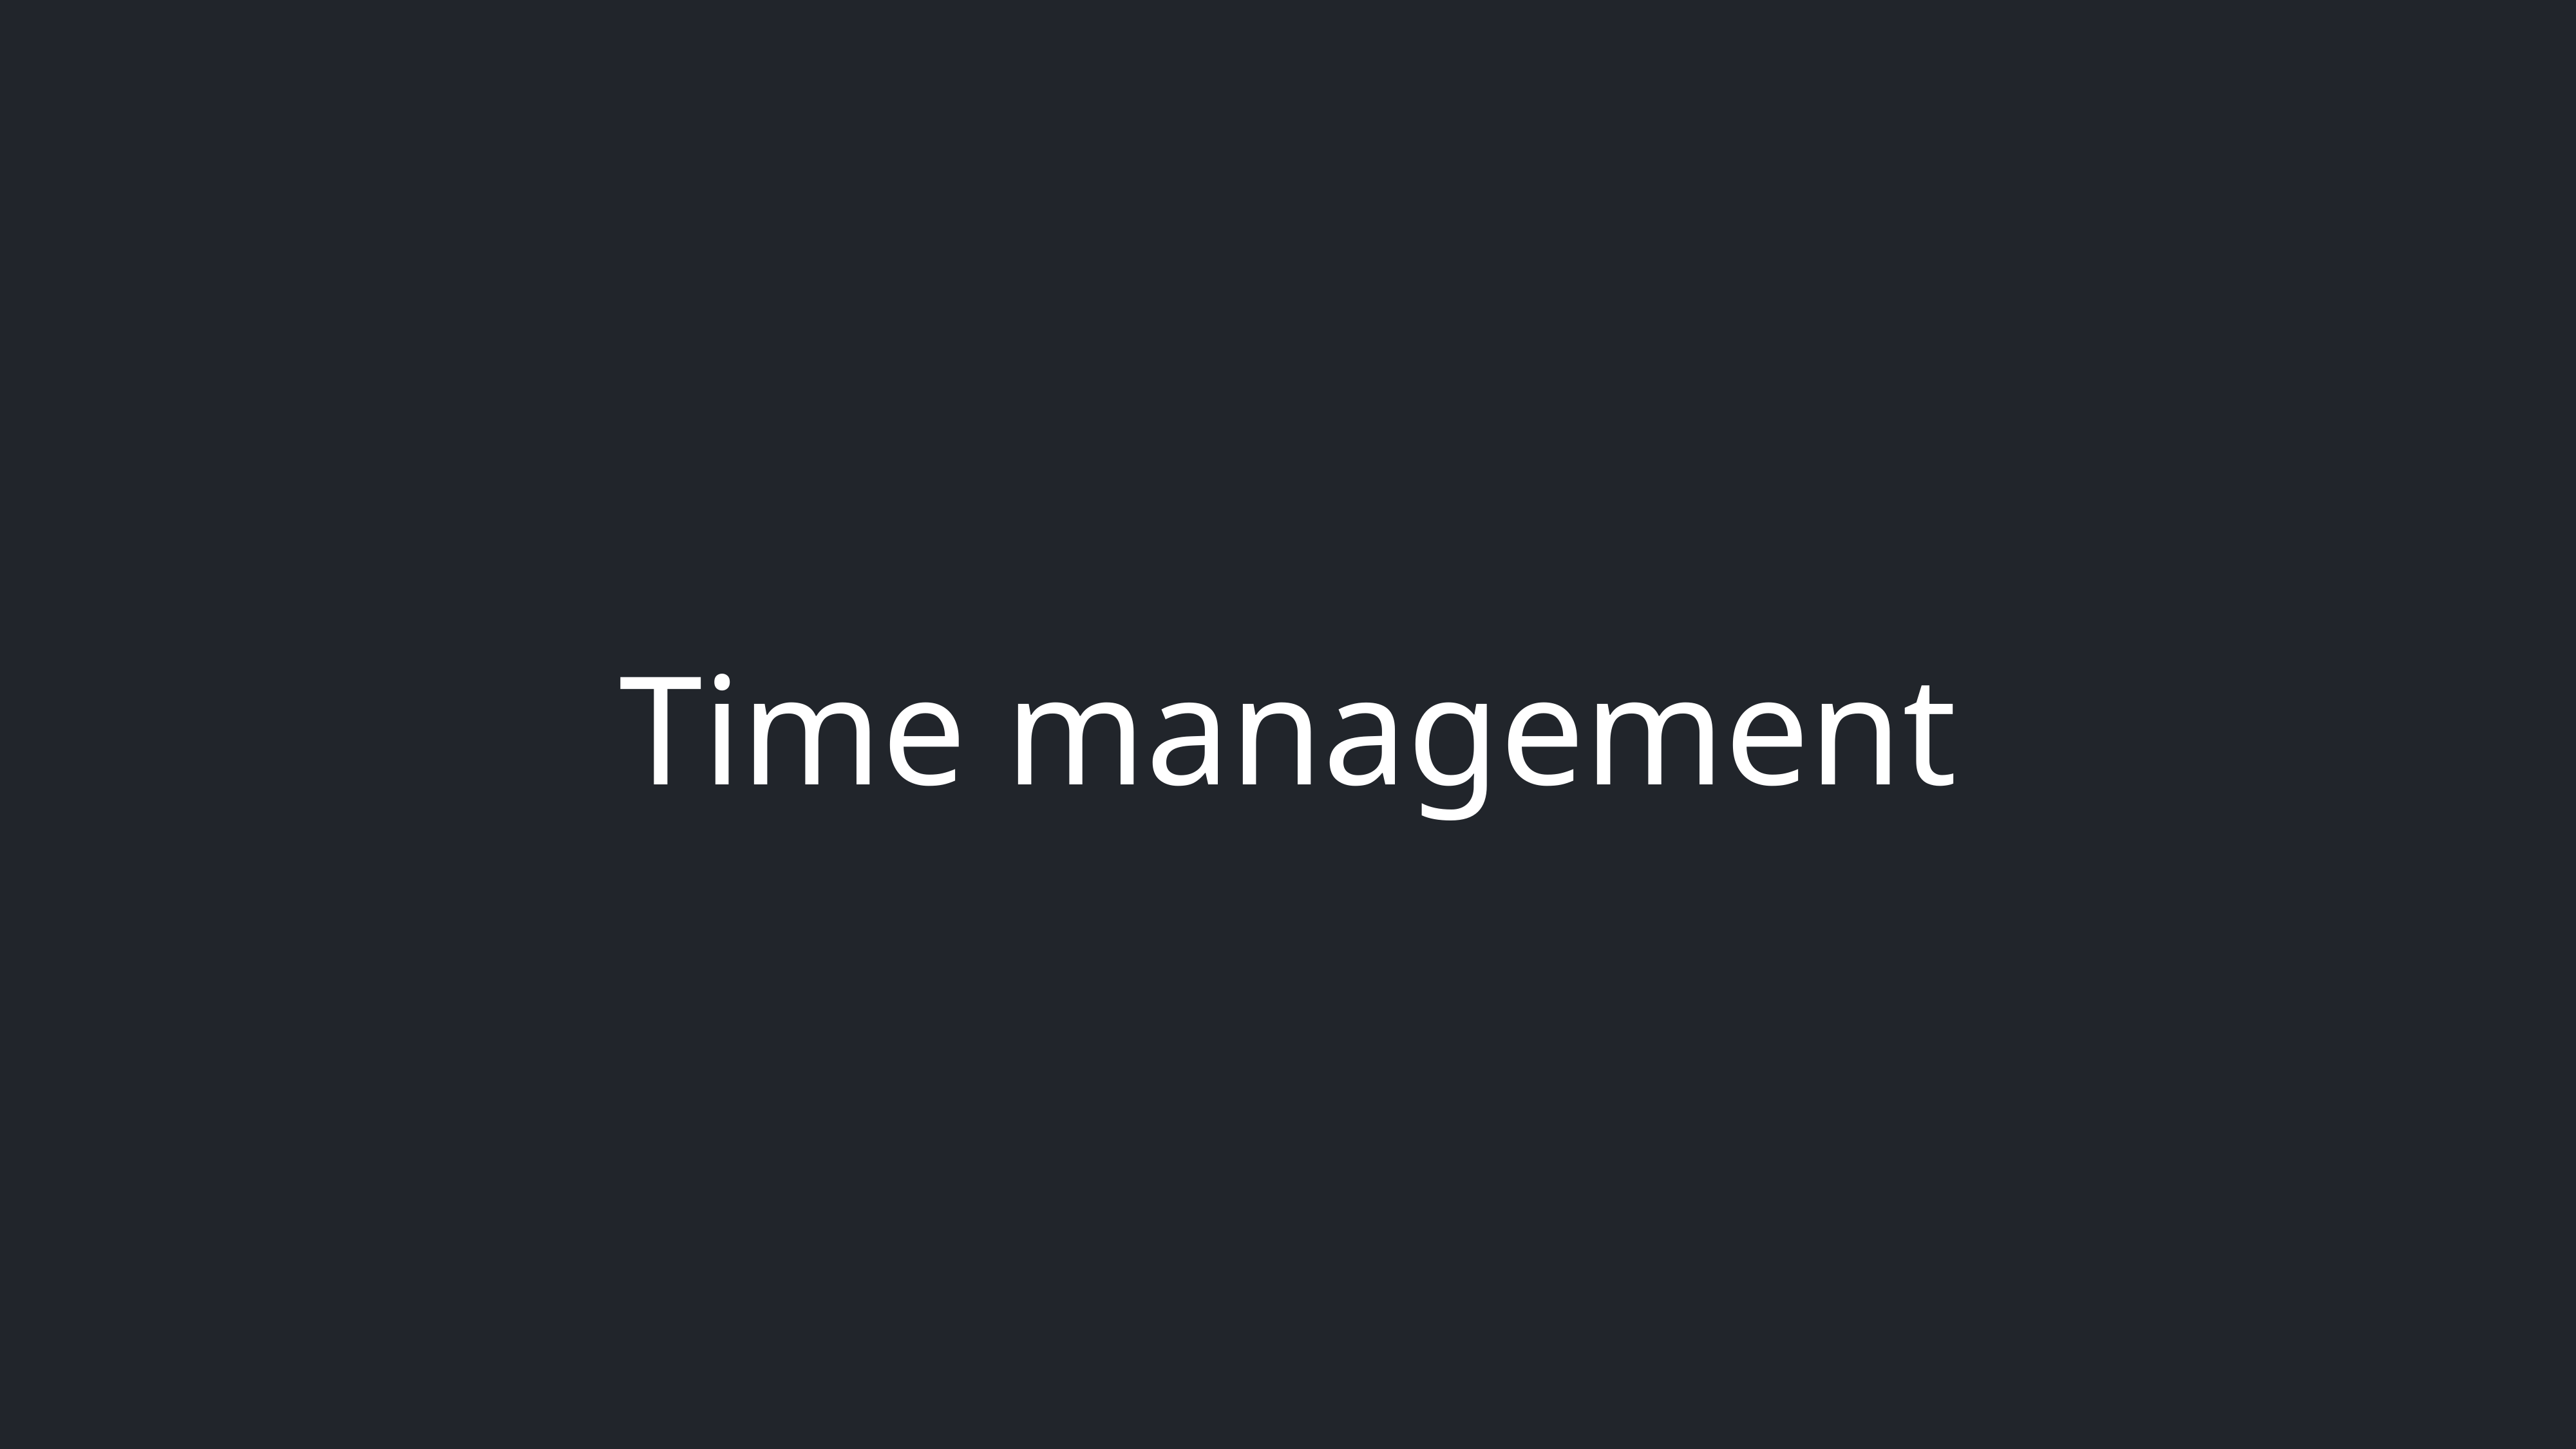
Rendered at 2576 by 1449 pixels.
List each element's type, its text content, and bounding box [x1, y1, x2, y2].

title Time management [187, 478, 2389, 971]
